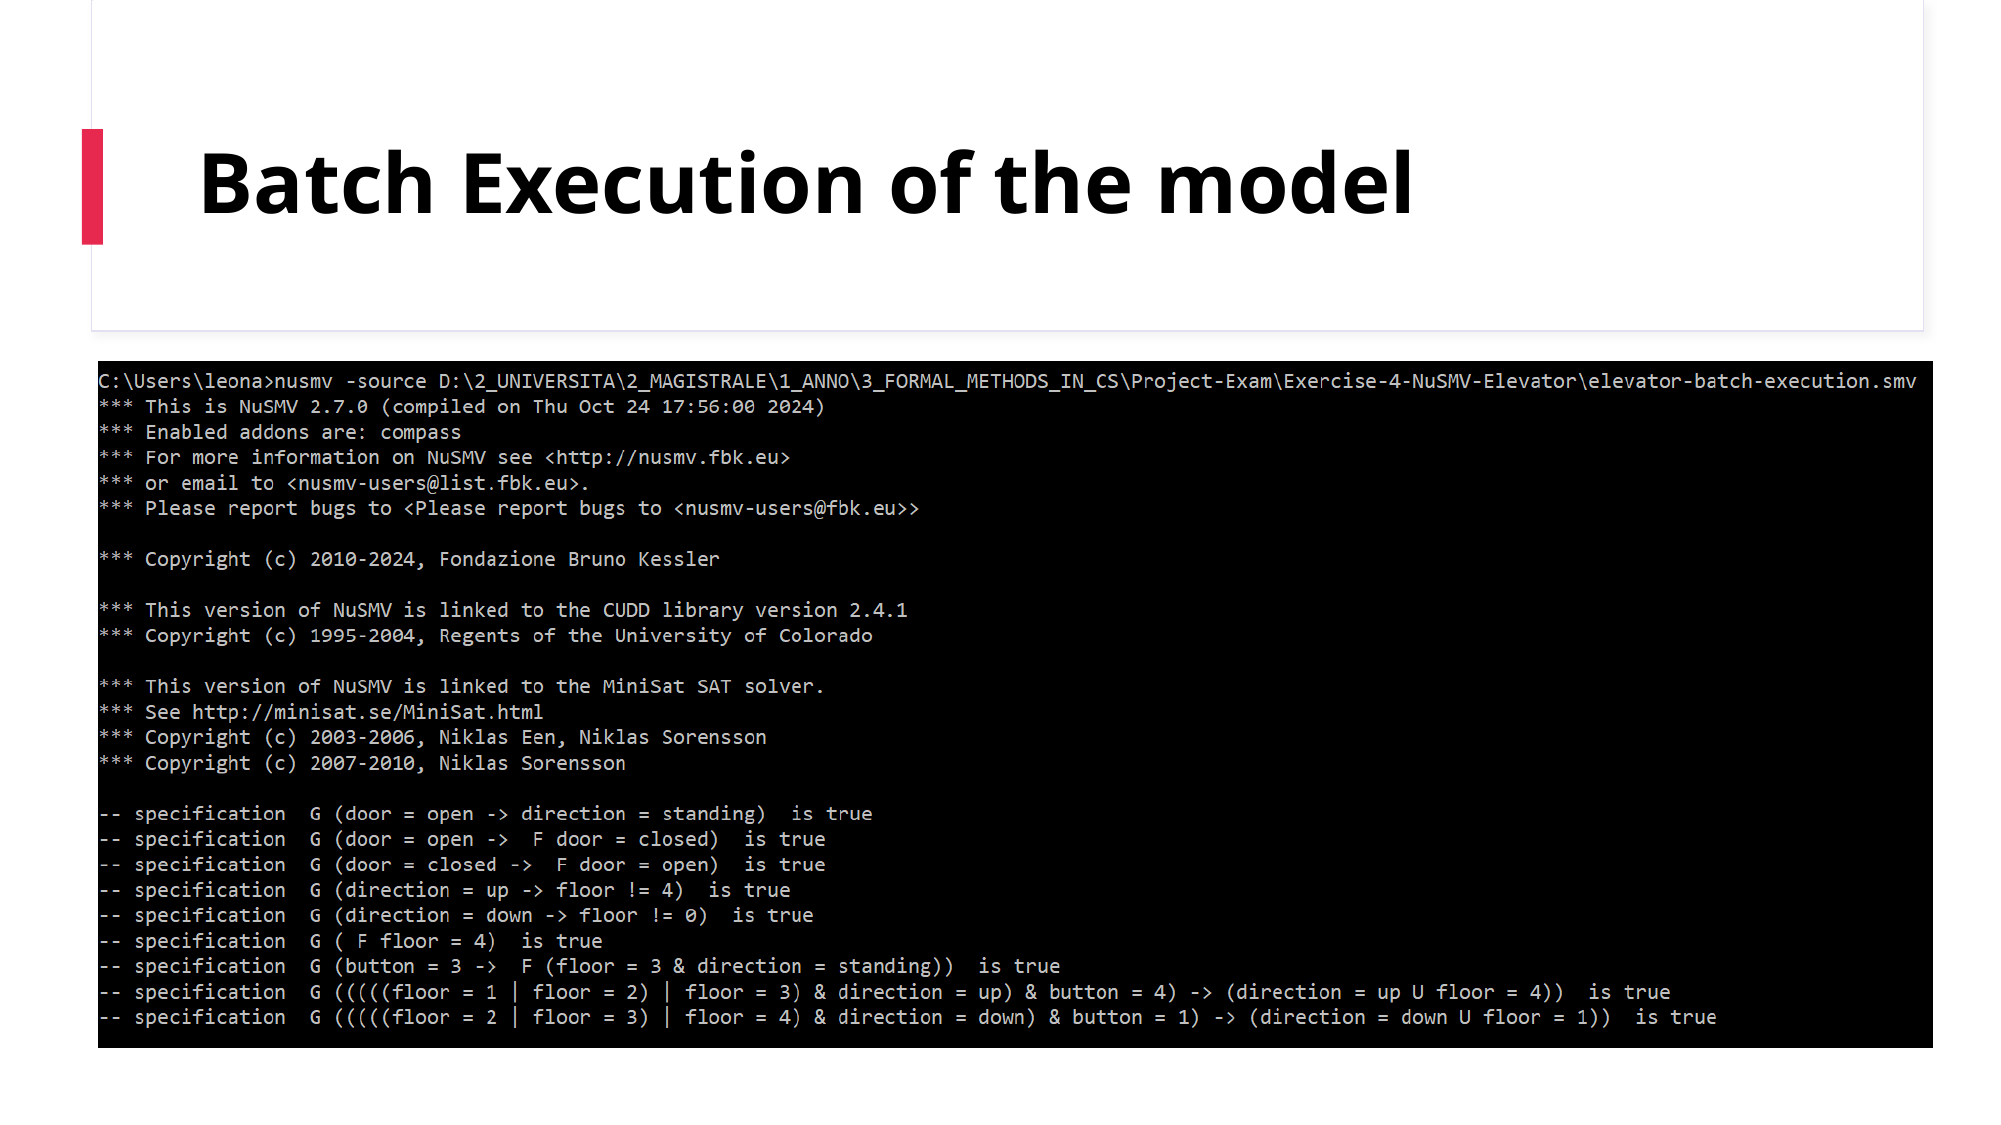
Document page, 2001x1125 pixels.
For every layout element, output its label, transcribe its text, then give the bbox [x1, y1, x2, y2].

picture [98, 361, 1933, 1048]
title Batch Execution of the model [183, 90, 1851, 284]
